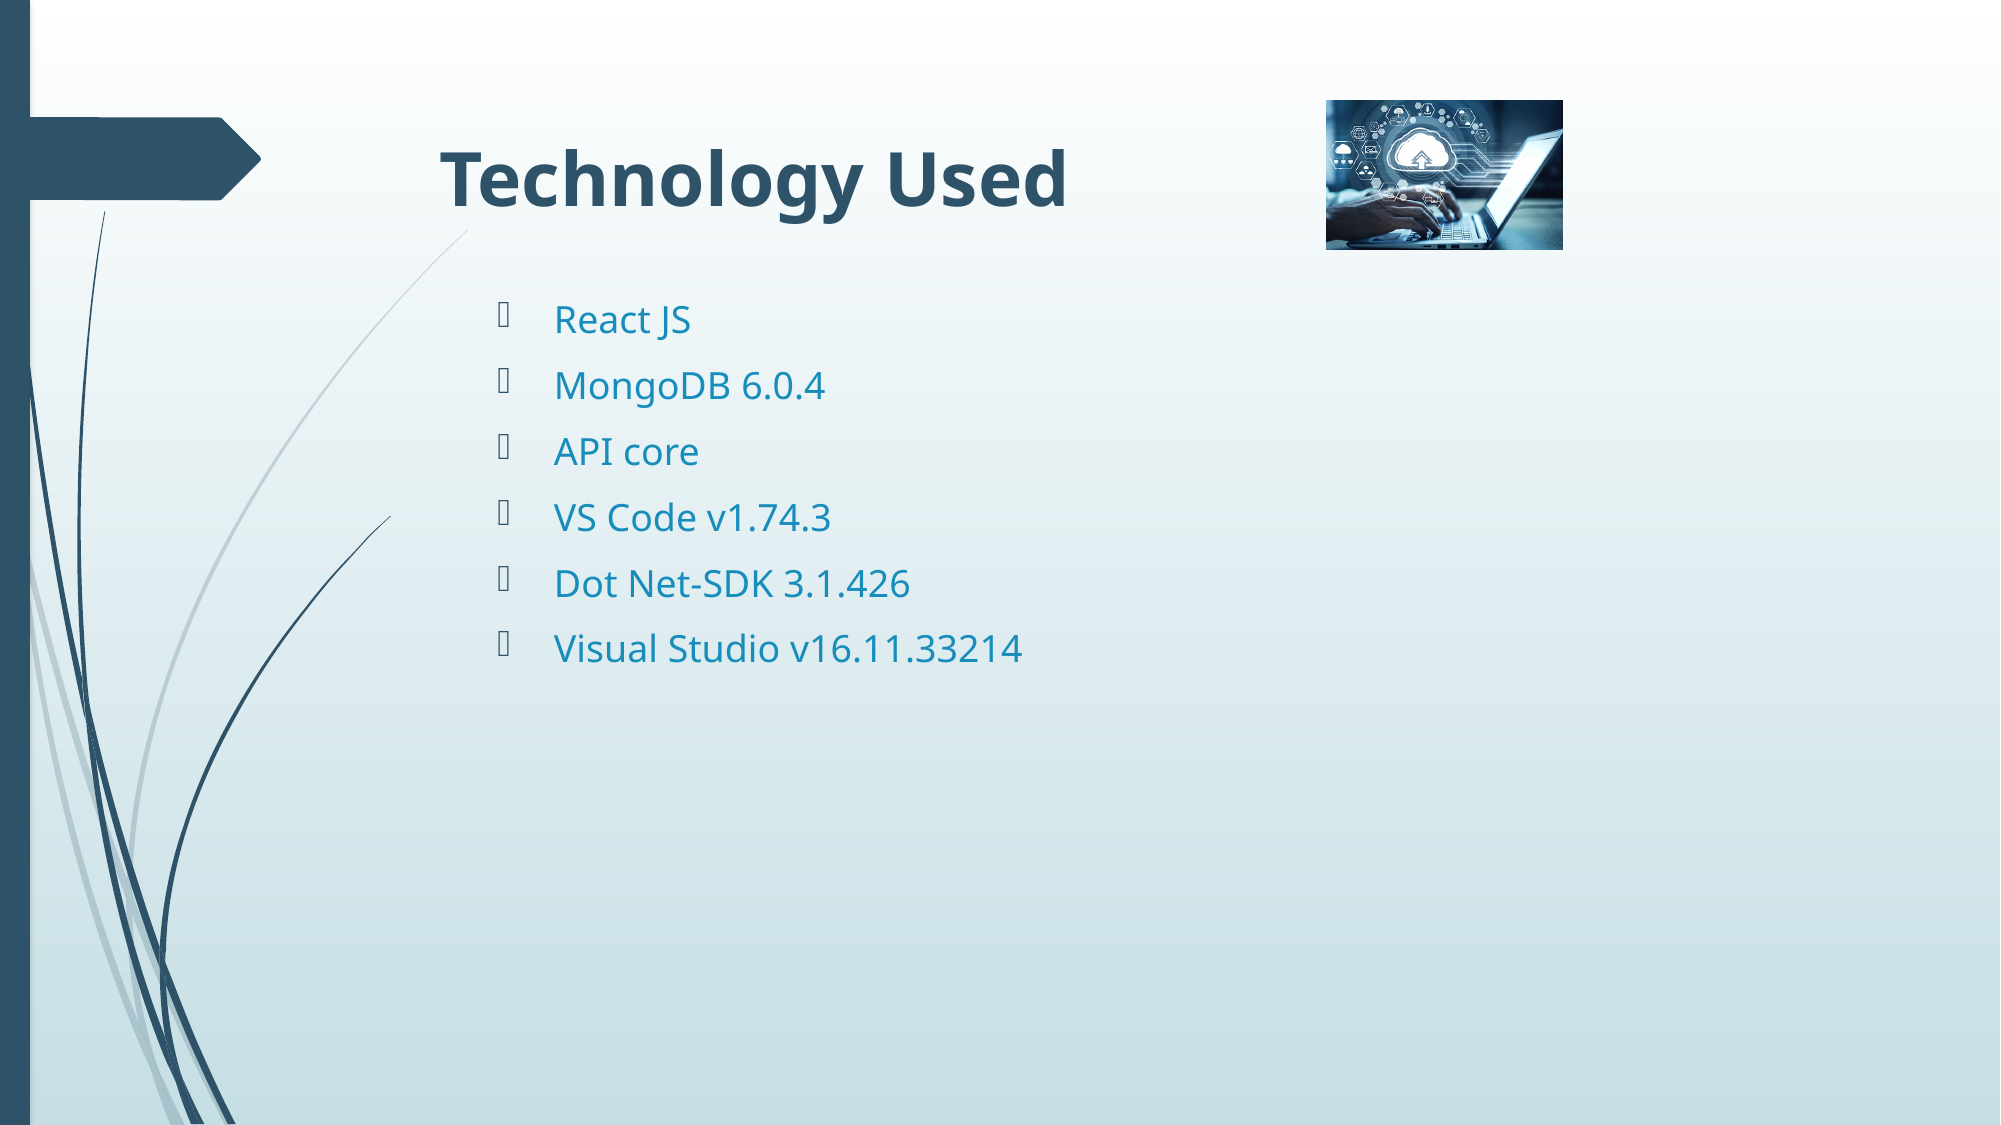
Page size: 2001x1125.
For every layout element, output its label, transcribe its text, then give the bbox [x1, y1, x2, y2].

list React JS MongoDB 6.0.4 API core VS Code v1.74.3 Dot Net-SDK 3.1.426 Visual Studio v16.11.33214 [482, 288, 1247, 837]
title Technology Used [250, 115, 1900, 263]
picture [1326, 100, 1563, 251]
